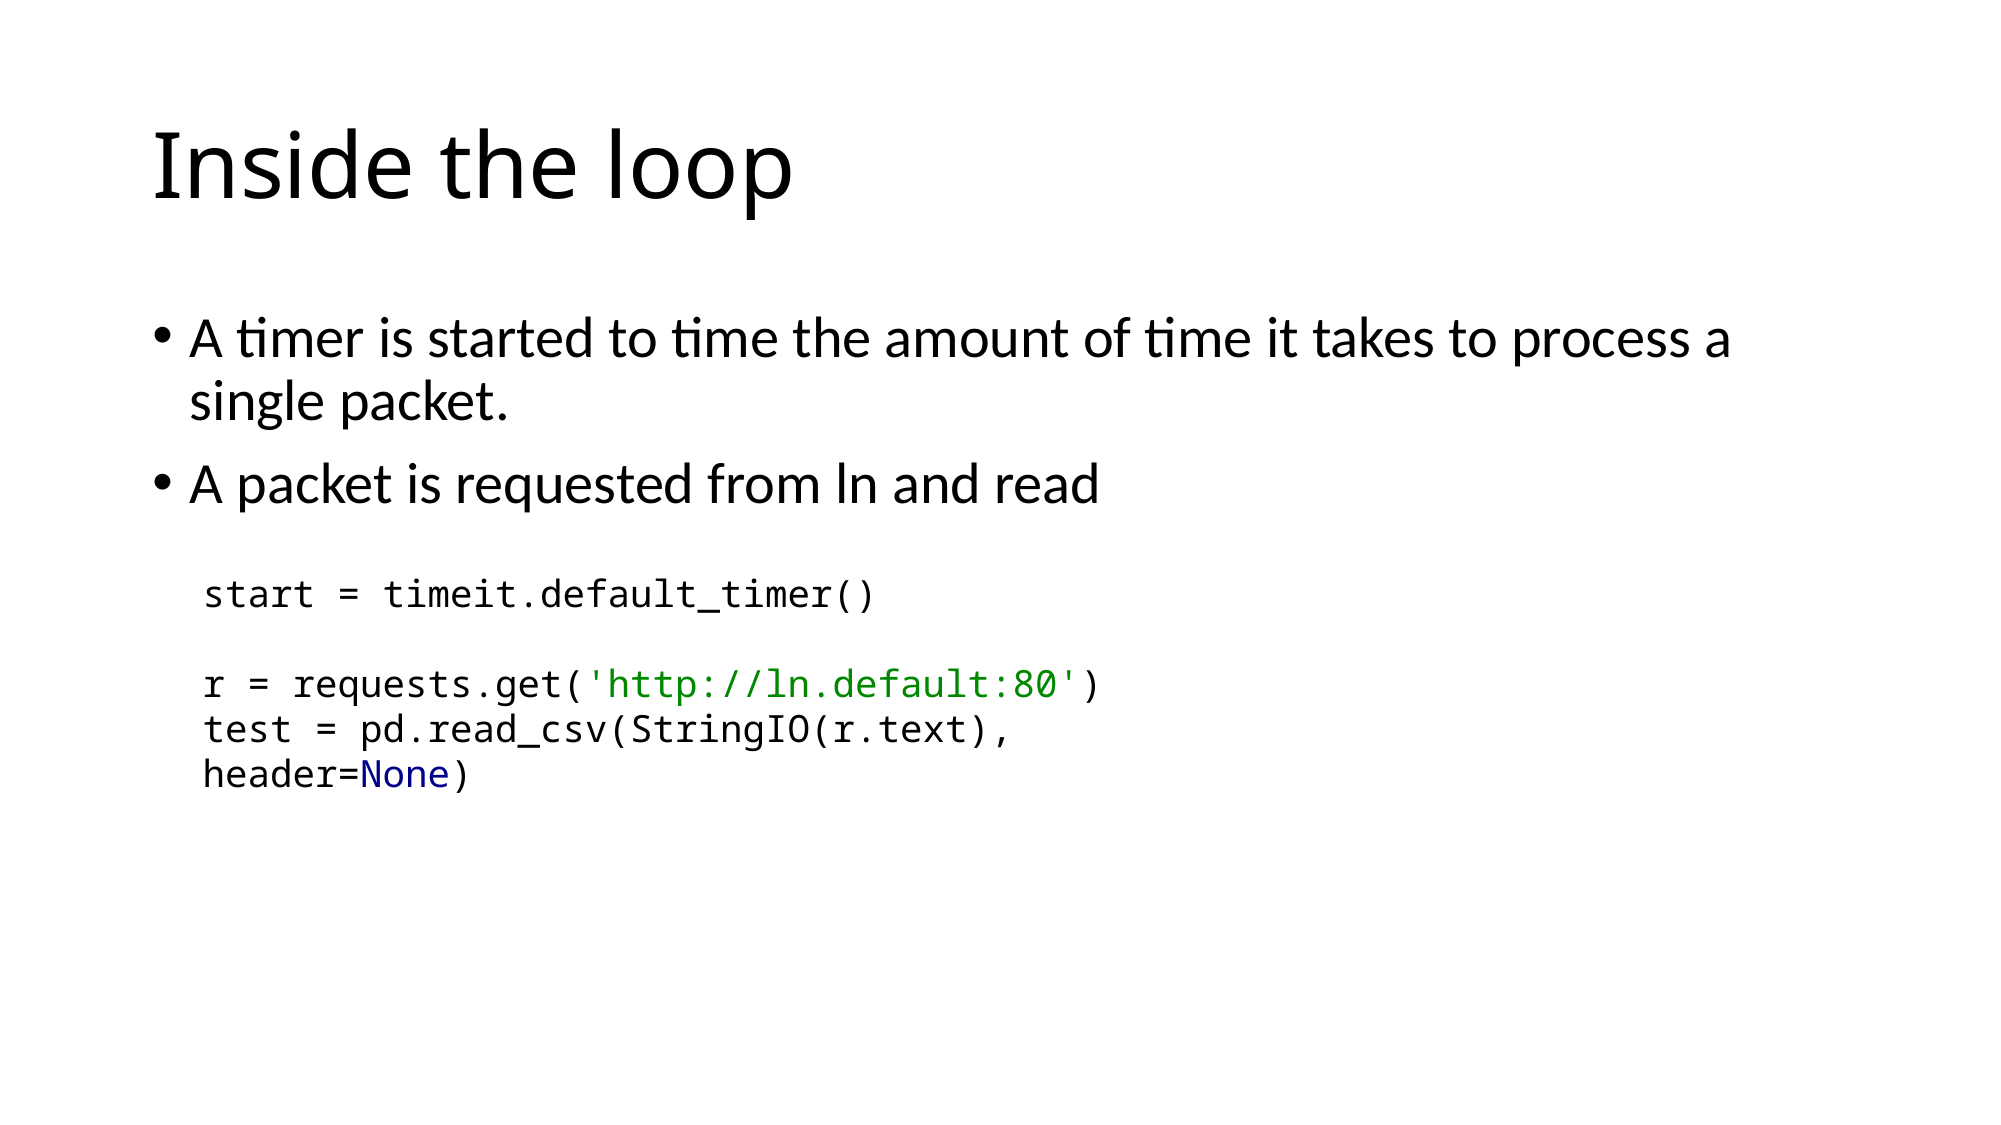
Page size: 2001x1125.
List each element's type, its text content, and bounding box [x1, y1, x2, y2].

text_box start = timeit.default_timer() r = requests.get('http://ln.default:80') test = pd.read_csv(StringIO(r.text), header=None) [187, 562, 1188, 803]
title Inside the loop [137, 59, 1863, 278]
list A timer is started to time the amount of time it takes to process a single packet. A packet is requested from ln and read [137, 299, 1863, 1014]
